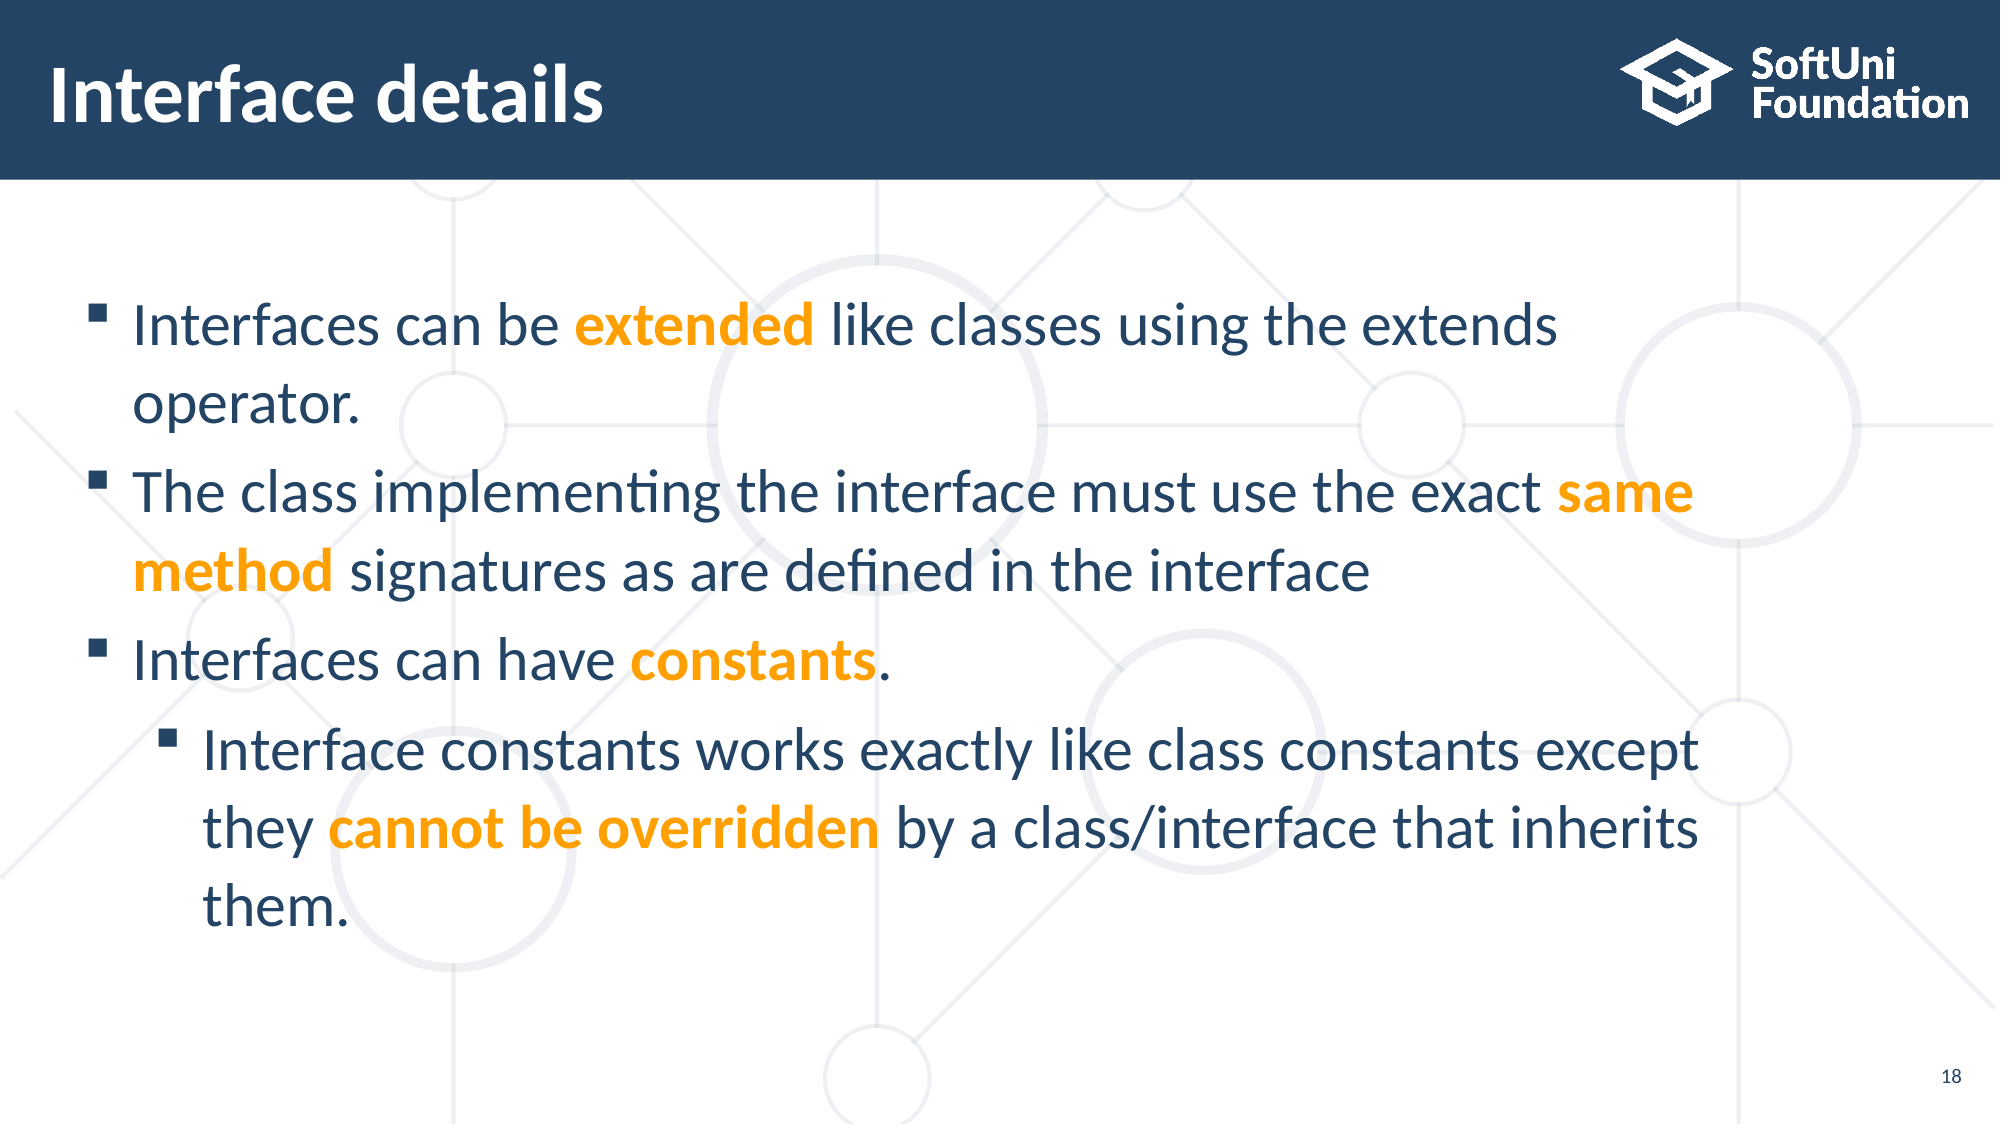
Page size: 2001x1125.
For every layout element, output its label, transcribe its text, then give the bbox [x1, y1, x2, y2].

slide_number 18 [1897, 1049, 1968, 1101]
title Interface details [31, 16, 1591, 162]
picture [1619, 38, 1968, 126]
list Interfaces can be extended like classes using the extends operator. The class implementing the interface must use the exact same method signatures as are defined in the interface Interfaces can have constants. Interface constants works exactly like class constants except they cannot be overridden by a class/interface that inherits them. [31, 273, 1970, 948]
